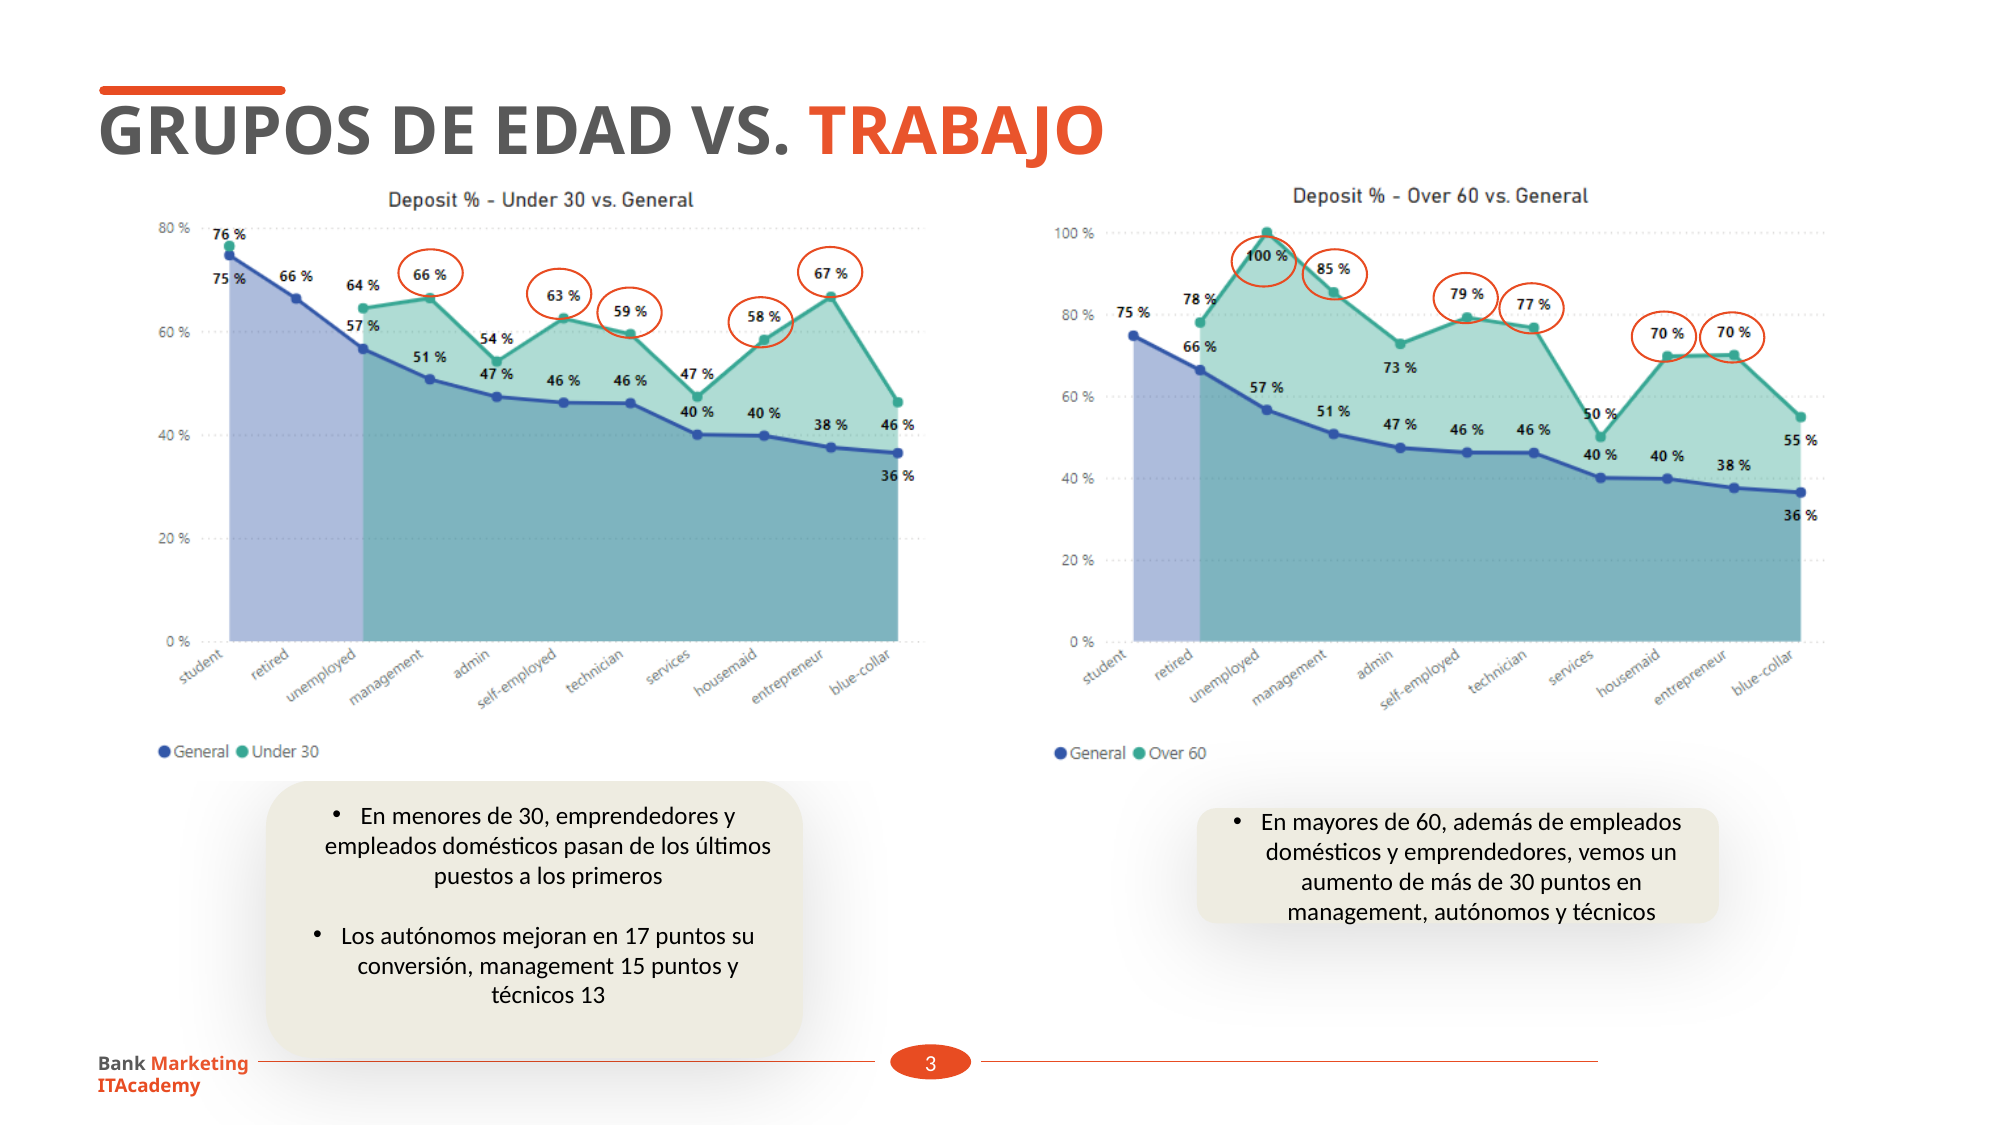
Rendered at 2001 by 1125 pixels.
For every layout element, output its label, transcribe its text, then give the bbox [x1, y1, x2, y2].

text_box En menores de 30, emprendedores y empleados domésticos pasan de los últimos puestos a los primeros Los autónomos mejoran en 17 puntos su conversión, management 15 puntos y técnicos 13 [264, 781, 804, 1044]
picture [1051, 166, 1831, 775]
text_box En mayores de 60, además de empleados domésticos y emprendedores, vemos un aumento de más de 30 puntos en management, autónomos y técnicos [1195, 807, 1720, 925]
text_box GRUPOS DE EDAD VS. TRABAJO [82, 80, 1918, 176]
picture [151, 173, 931, 781]
text_box Bank Marketing ITAcademy [83, 1044, 1898, 1104]
